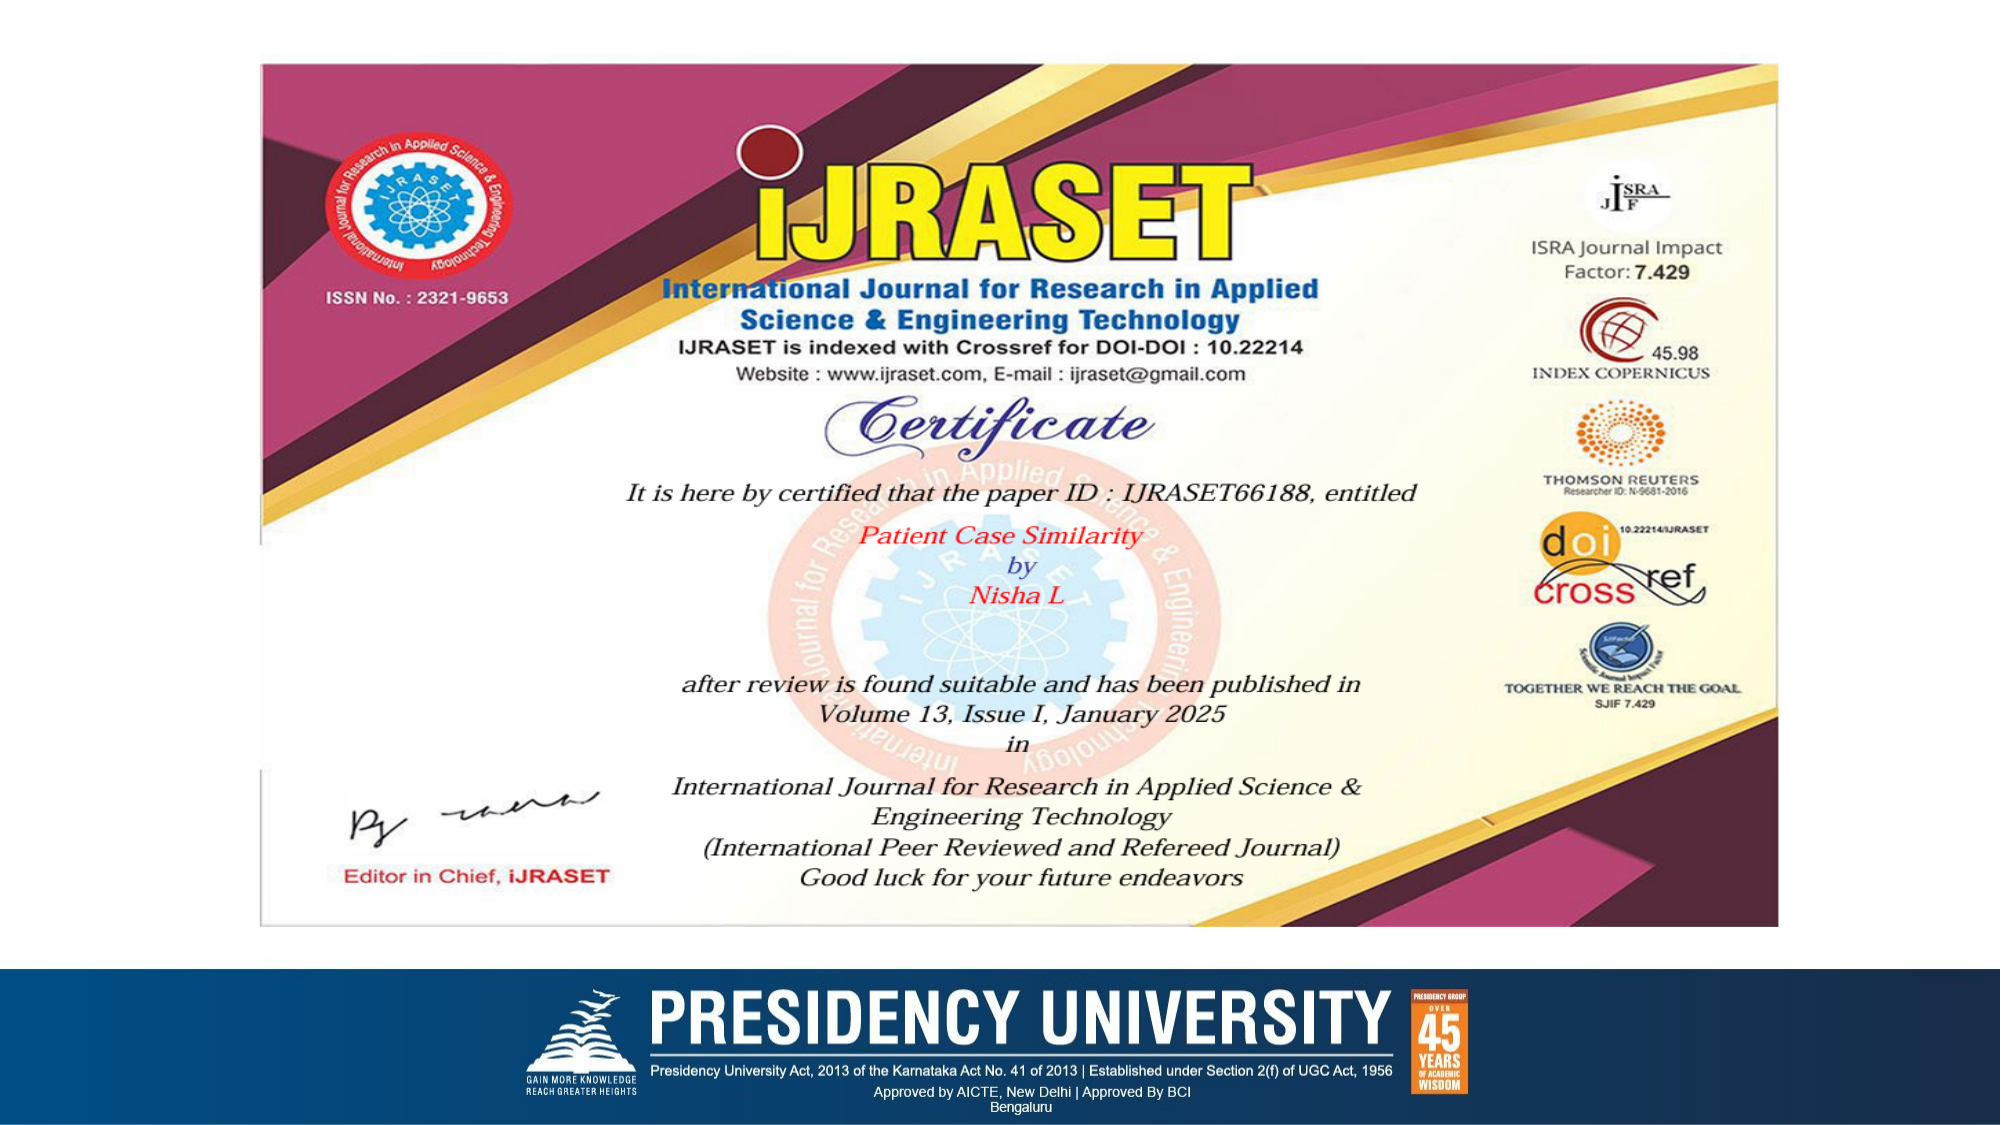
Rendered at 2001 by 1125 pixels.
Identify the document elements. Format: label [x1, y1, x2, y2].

picture [0, 958, 2000, 1125]
picture [199, 44, 1838, 951]
